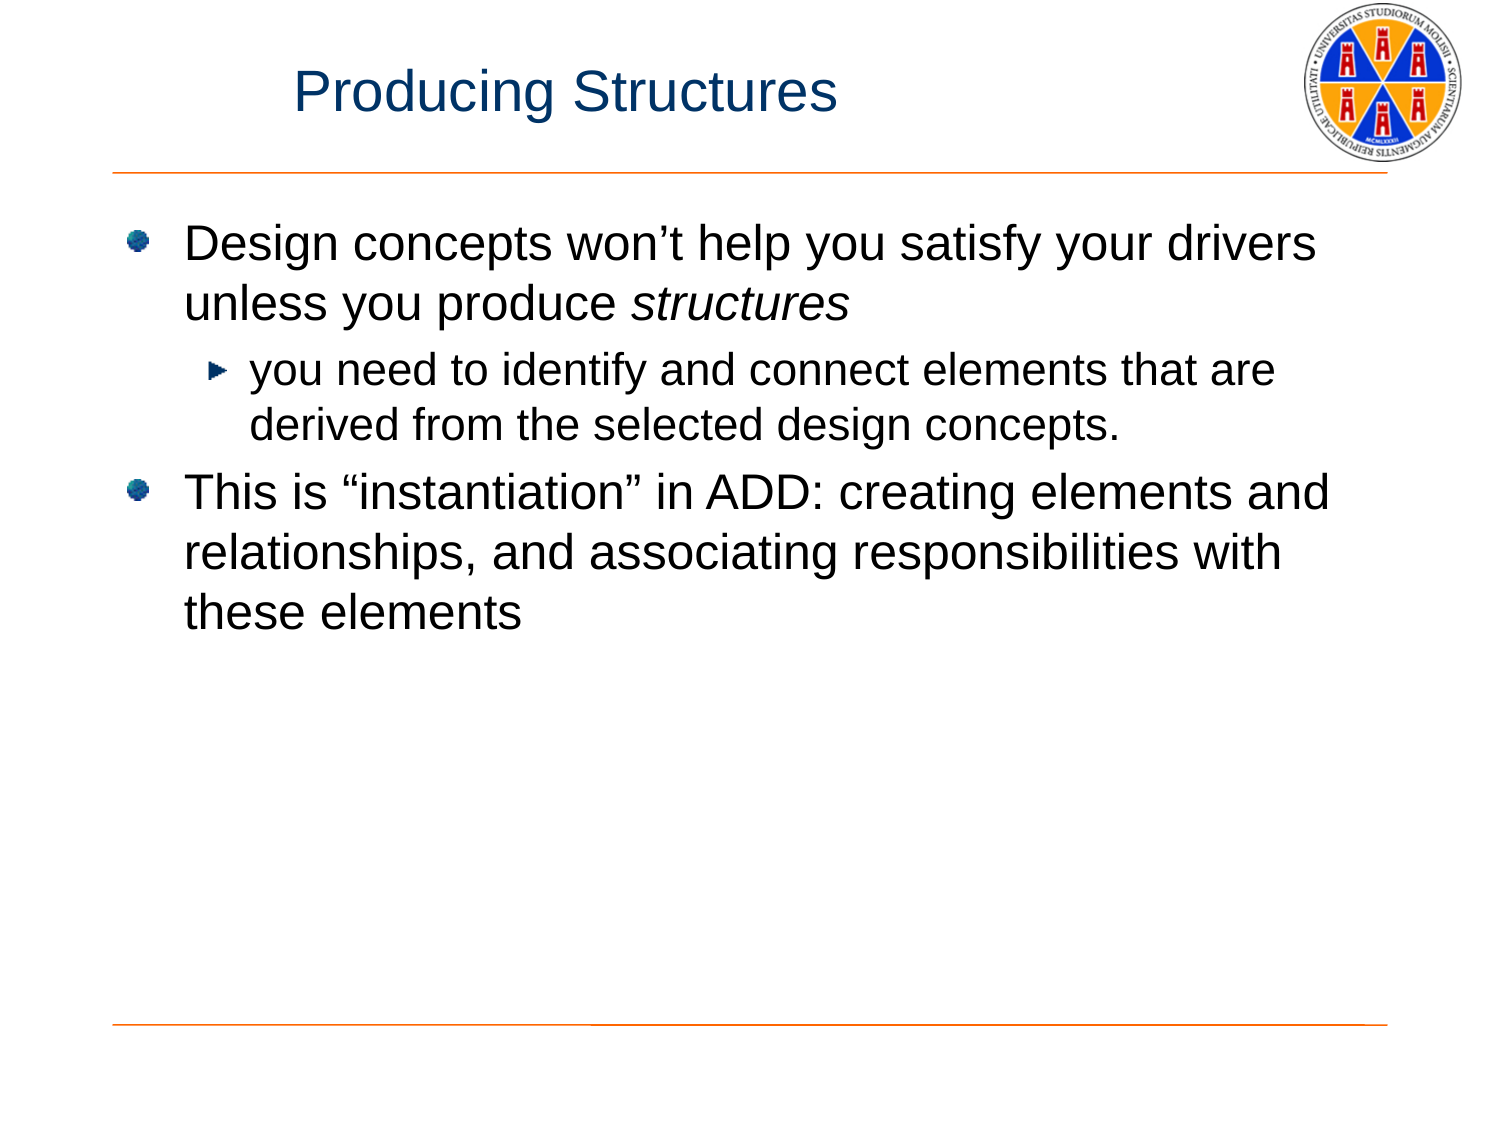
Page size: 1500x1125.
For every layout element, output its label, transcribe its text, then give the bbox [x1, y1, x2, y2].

picture [1269, 0, 1500, 166]
title Producing Structures [278, 18, 1211, 157]
picture [127, 479, 149, 501]
list Design concepts won’t help you satisfy your drivers unless you produce structures you need to identify and connect elements that are derived from the selected design concepts. This is “instantiation” in ADD: creating elements and relationships, and associating responsibilities with these elements [112, 203, 1388, 988]
picture [127, 230, 149, 252]
picture [202, 355, 227, 380]
